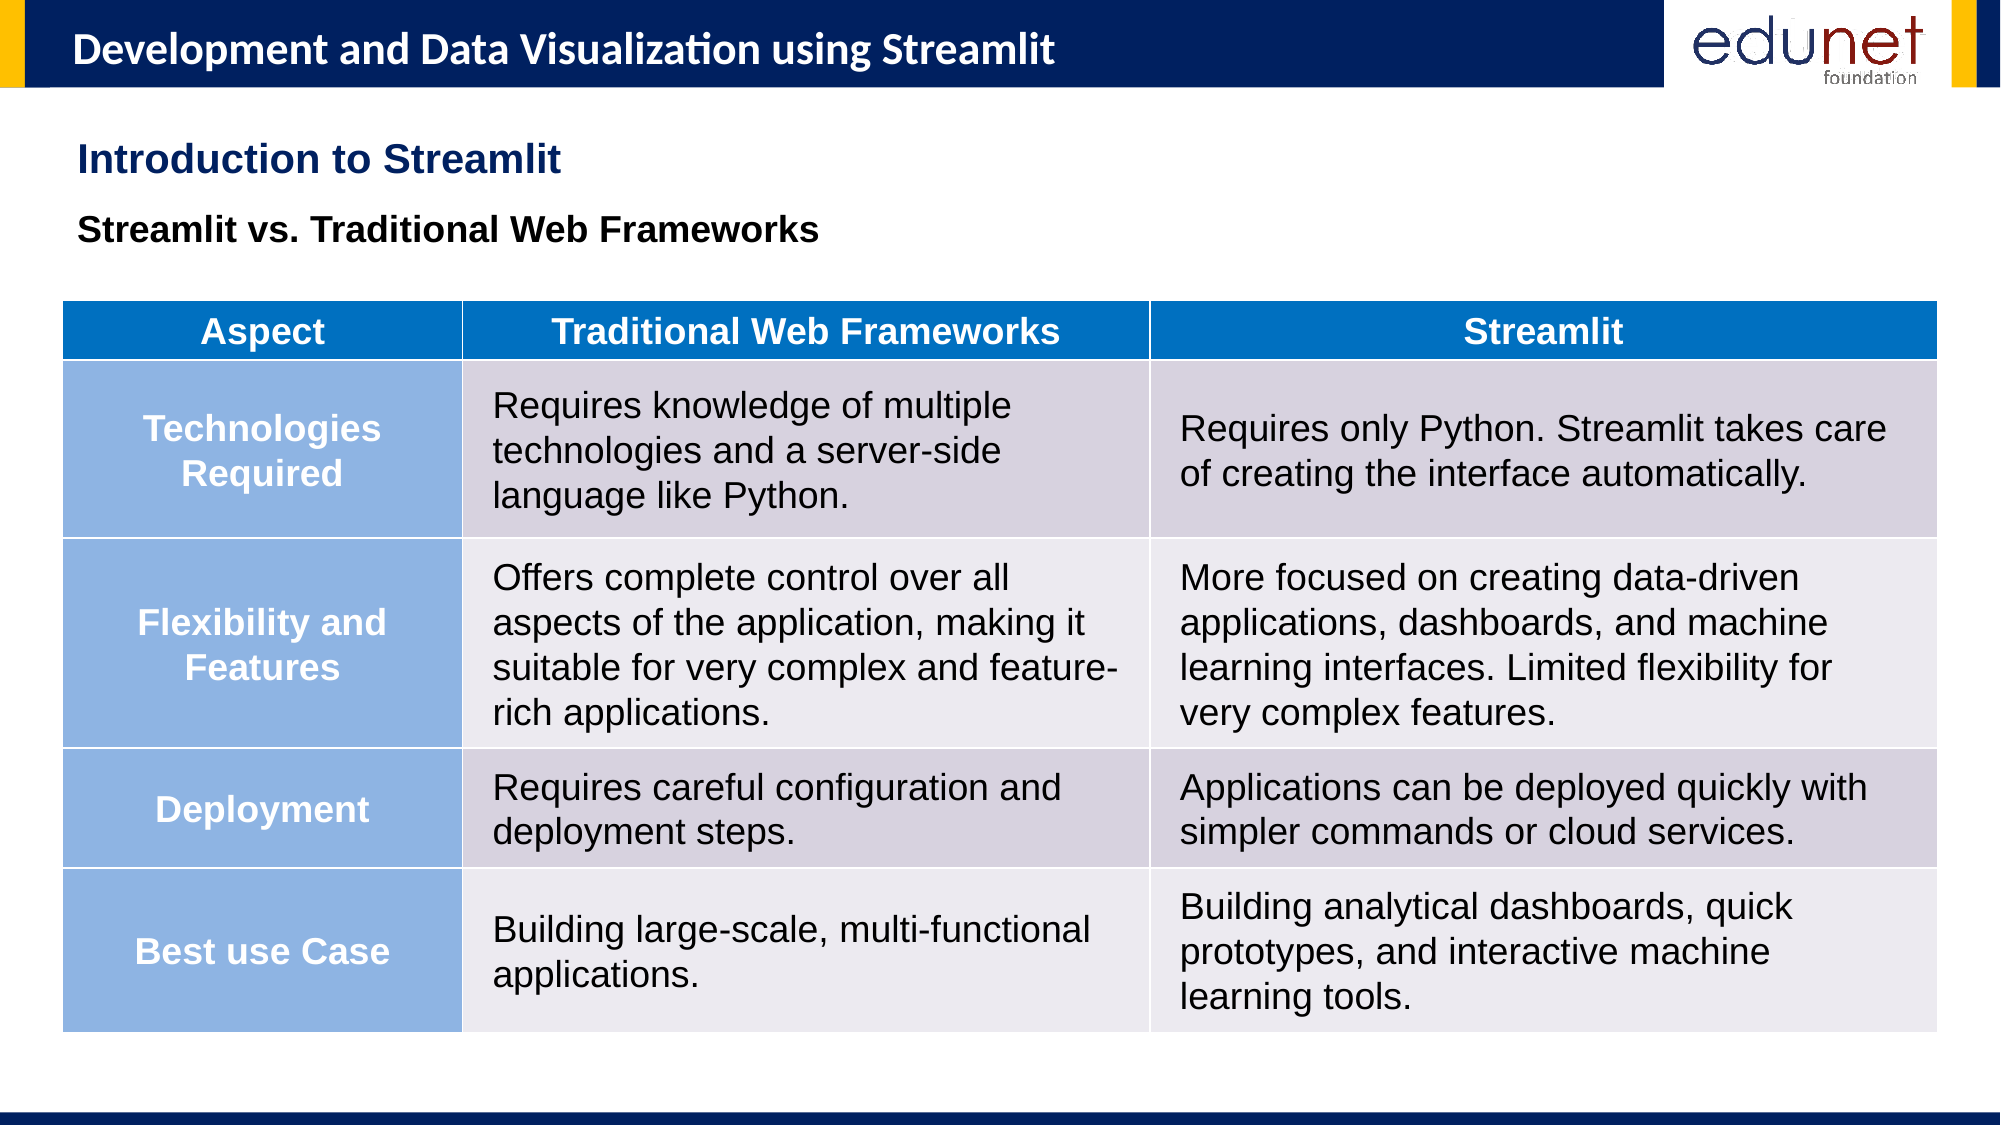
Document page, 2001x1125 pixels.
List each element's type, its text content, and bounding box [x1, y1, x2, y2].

table_cell Requires only Python. Streamlit takes care of creating the interface automatically. [1151, 361, 1937, 537]
table_header Aspect [63, 301, 462, 359]
picture [1688, 12, 1928, 89]
table_cell Applications can be deployed quickly with simpler commands or cloud services. [1151, 749, 1937, 867]
table_cell Requires knowledge of multiple technologies and a server-side language like Python. [463, 361, 1149, 537]
table_cell Building large-scale, multi-functional applications. [463, 869, 1149, 1032]
table_cell Building analytical dashboards, quick prototypes, and interactive machine learning tools. [1151, 869, 1937, 1032]
text_box Introduction to Streamlit [62, 124, 1163, 190]
table_cell More focused on creating data-driven applications, dashboards, and machine learning interfaces. Limited flexibility for very complex features. [1151, 539, 1937, 747]
table_header Streamlit [1151, 301, 1937, 359]
table_cell Requires careful configuration and deployment steps. [463, 749, 1149, 867]
table_header Traditional Web Frameworks [463, 301, 1149, 359]
text_box Streamlit vs. Traditional Web Frameworks [62, 197, 1100, 263]
table_cell Offers complete control over all aspects of the application, making it suitable for very complex and feature-rich applications. [463, 539, 1149, 747]
table_cell Technologies Required [63, 361, 462, 537]
table_cell Deployment [63, 749, 462, 867]
table_cell Best use Case [63, 869, 462, 1032]
table_cell Flexibility and Features [63, 539, 462, 747]
